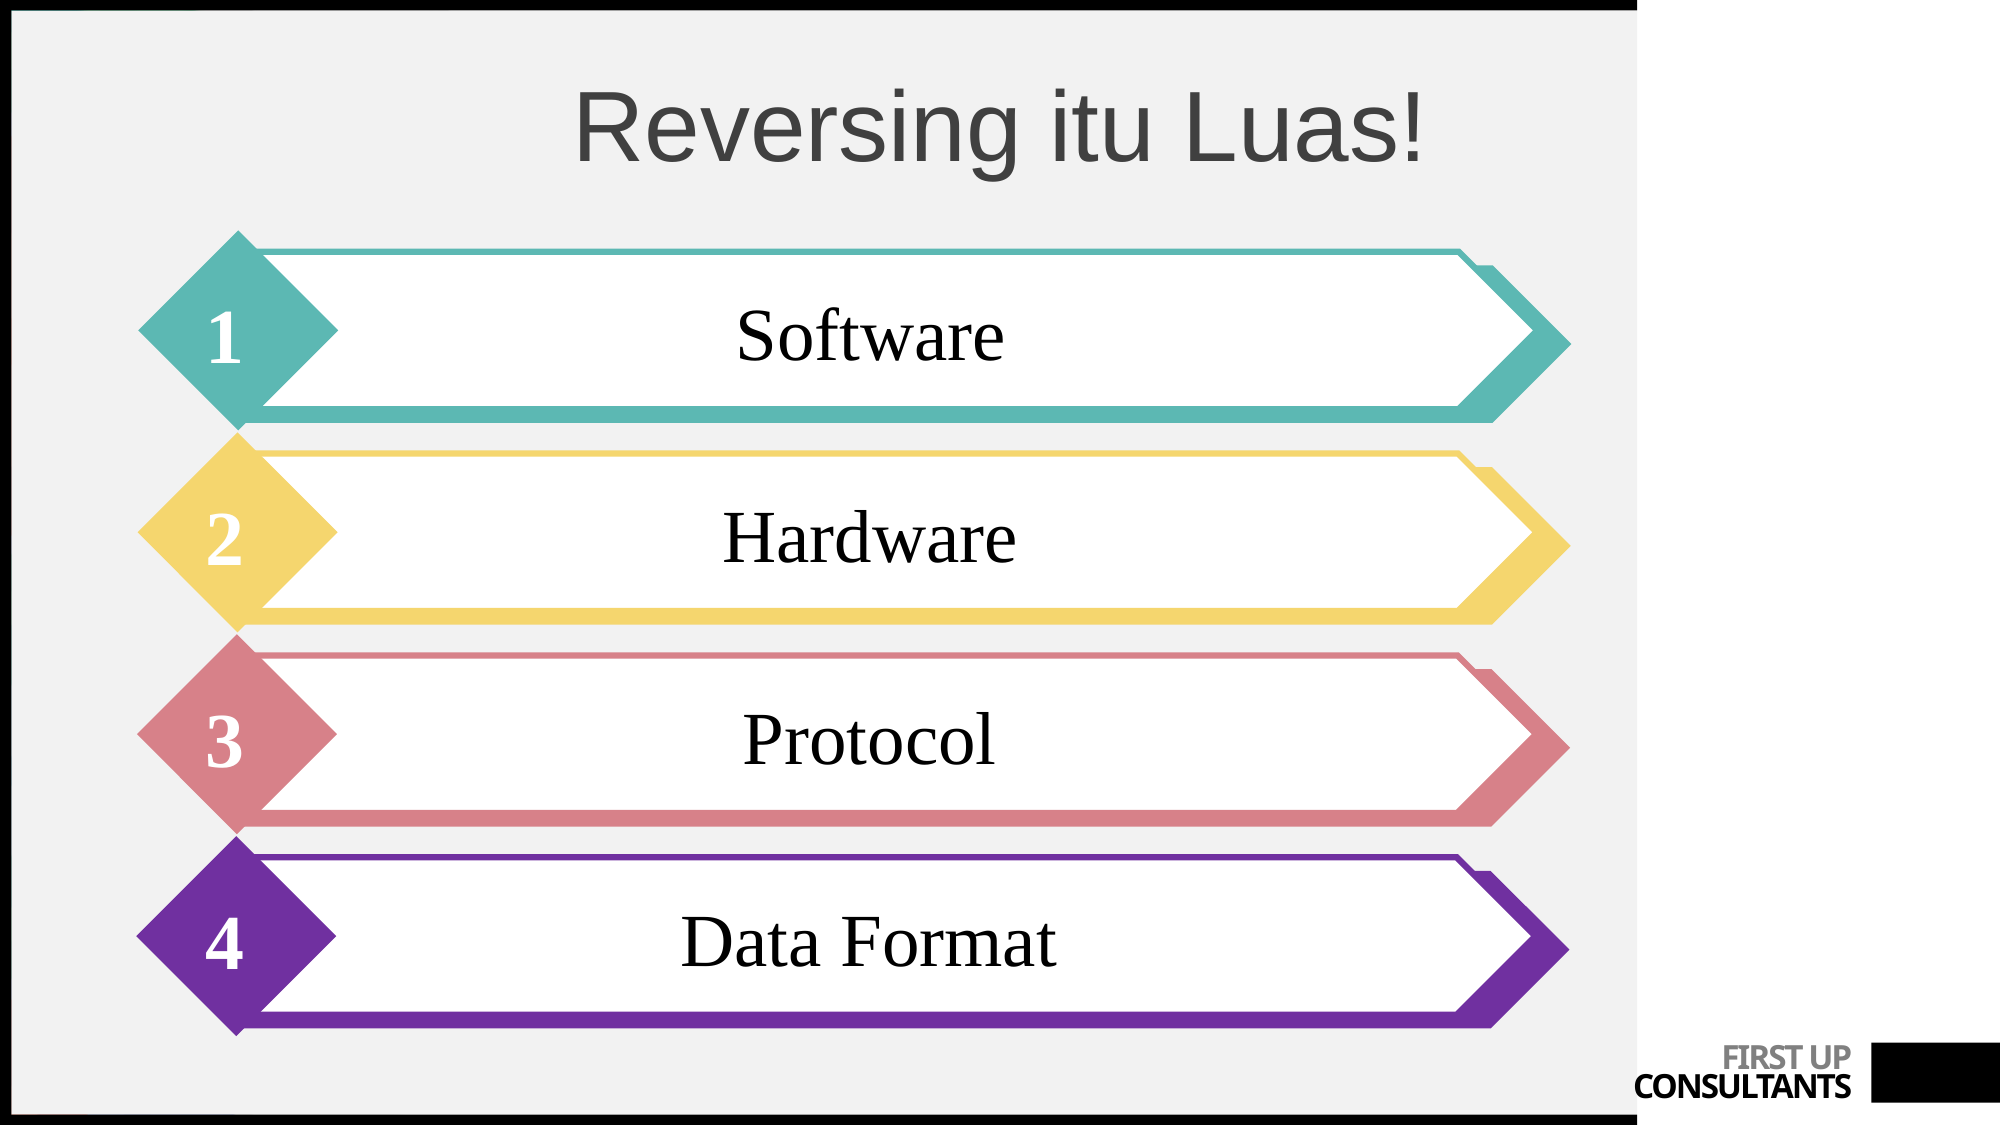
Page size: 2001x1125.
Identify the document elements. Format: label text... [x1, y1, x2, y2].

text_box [136, 836, 1570, 1037]
text_box Reversing itu Luas! [0, 58, 2000, 185]
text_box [138, 230, 1572, 431]
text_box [137, 432, 1571, 633]
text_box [136, 634, 1571, 835]
picture [1638, 0, 2001, 1125]
